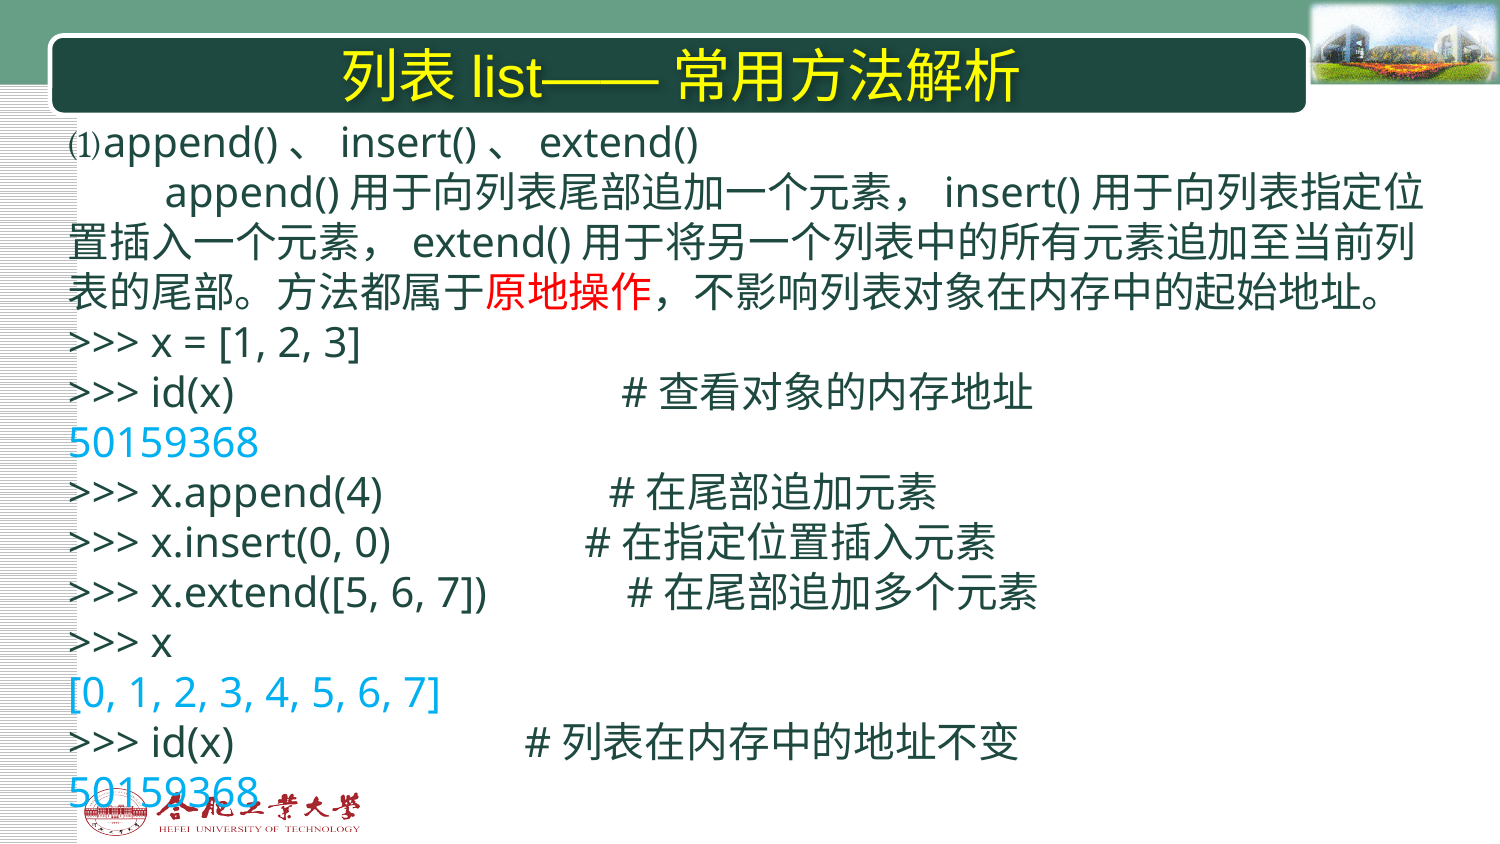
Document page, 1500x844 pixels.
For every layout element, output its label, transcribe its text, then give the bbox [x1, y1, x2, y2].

title 列表list——常用方法解析 [75, 39, 1288, 107]
picture [78, 823, 372, 841]
picture [1313, 6, 1495, 79]
text_box ⑴append()、insert()、extend() append()用于向列表尾部追加一个元素，insert()用于向列表指定位置插入一个元素，extend()用于将另一个列表中的所有元素追加至当前列表的尾部。方法都属于原地操作，不影响列表对象在内存中的起始地址。 >>> x = [1, 2, 3] >>> id(x) #查看对象的内存地址 50159368 >>> x.append(4) #在尾部追加元素 >>> x.insert(0, 0) #在指定位置插入元素 >>> x.extend([5, 6, 7]) #在尾部追加多个元素 >>> x [0, 1, 2, 3, 4, 5, 6, 7] >>> id(x) #列表在内存中的地址不变 50159368 [53, 107, 1447, 823]
